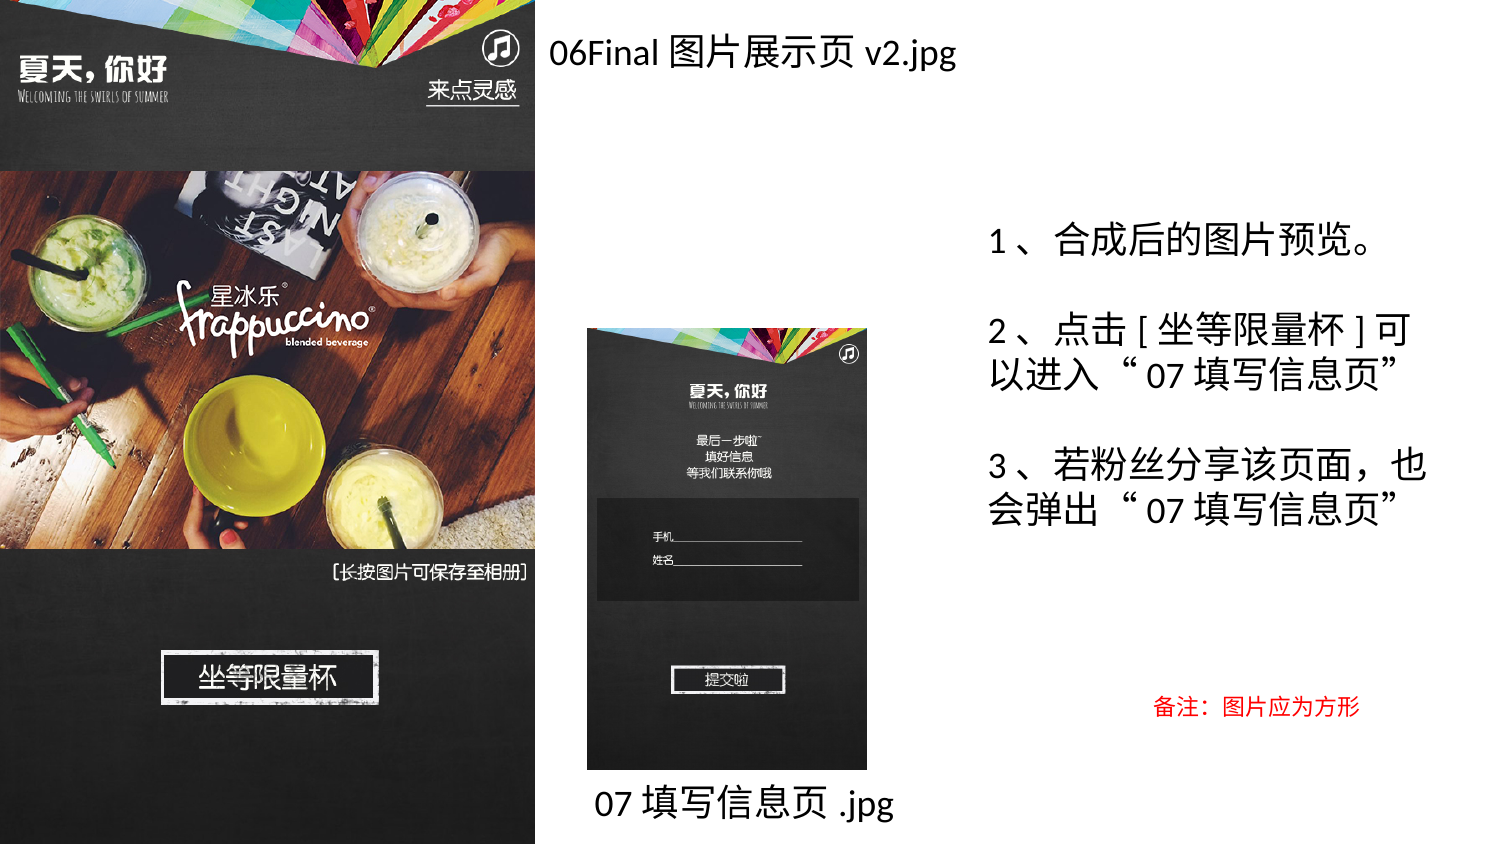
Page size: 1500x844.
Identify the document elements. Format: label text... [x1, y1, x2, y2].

picture [0, 0, 535, 844]
text_box 备注：图片应为方形 [1138, 684, 1376, 728]
text_box 1、合成后的图片预览。 2、点击[坐等限量杯]可以进入“07填写信息页” 3、若粉丝分享该页面，也会弹出“07填写信息页” [972, 208, 1450, 538]
text_box 06Final图片展示页v2.jpg [538, 20, 1285, 81]
text_box 07填写信息页.jpg [579, 771, 909, 831]
picture [586, 328, 867, 770]
